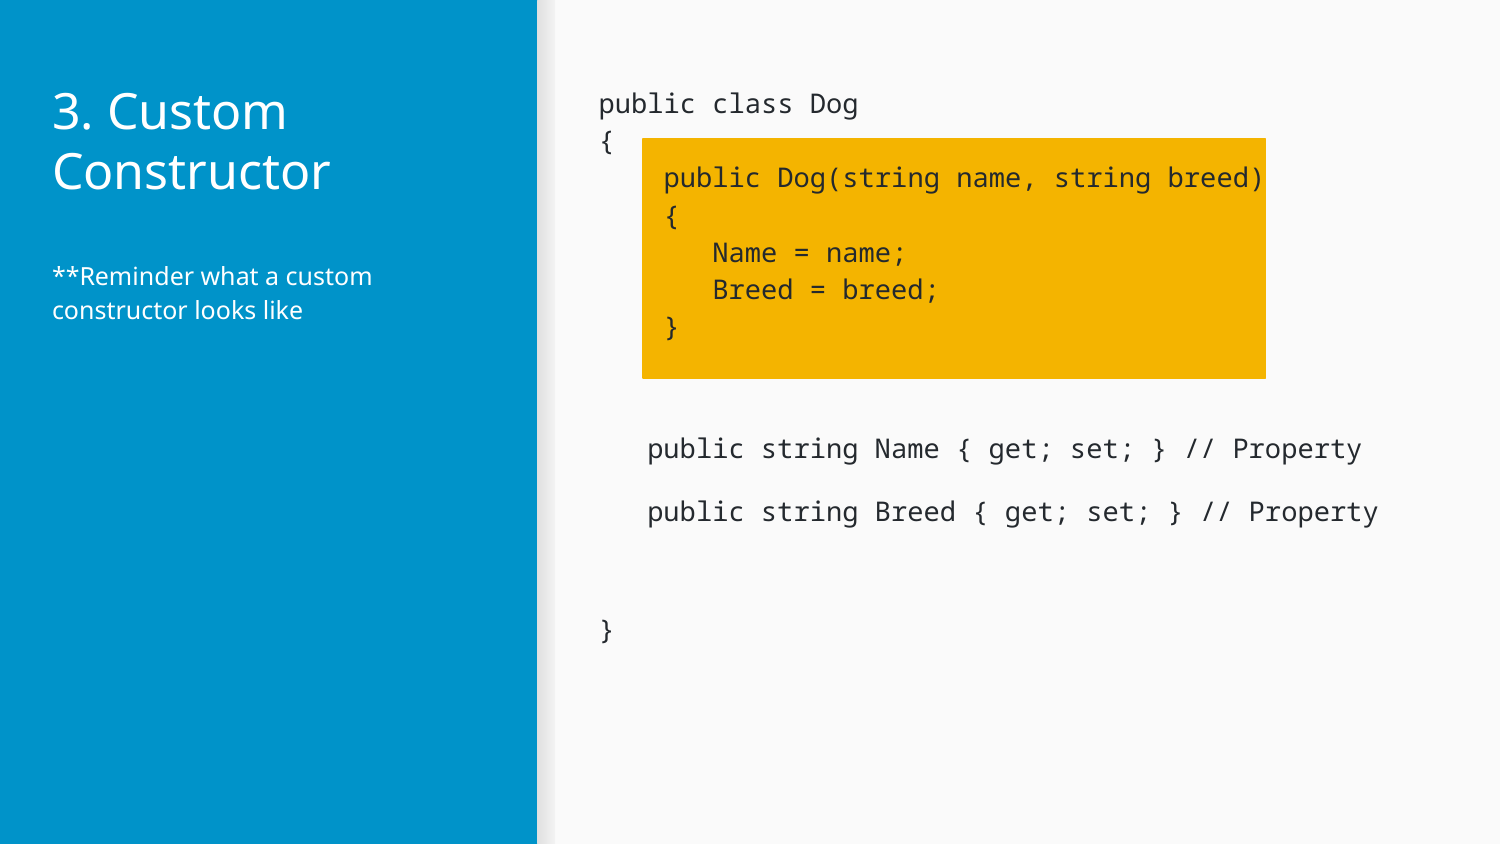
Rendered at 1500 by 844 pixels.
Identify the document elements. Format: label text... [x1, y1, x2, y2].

list **Reminder what a custom constructor looks like [37, 240, 498, 760]
list public class Dog { public Dog(string name, string breed) { Name = name; Breed = breed; } public string Name { get; set; } // Property public string Breed { get; set; } // Property } [583, 66, 1427, 778]
title 3. Custom Constructor [37, 58, 498, 216]
